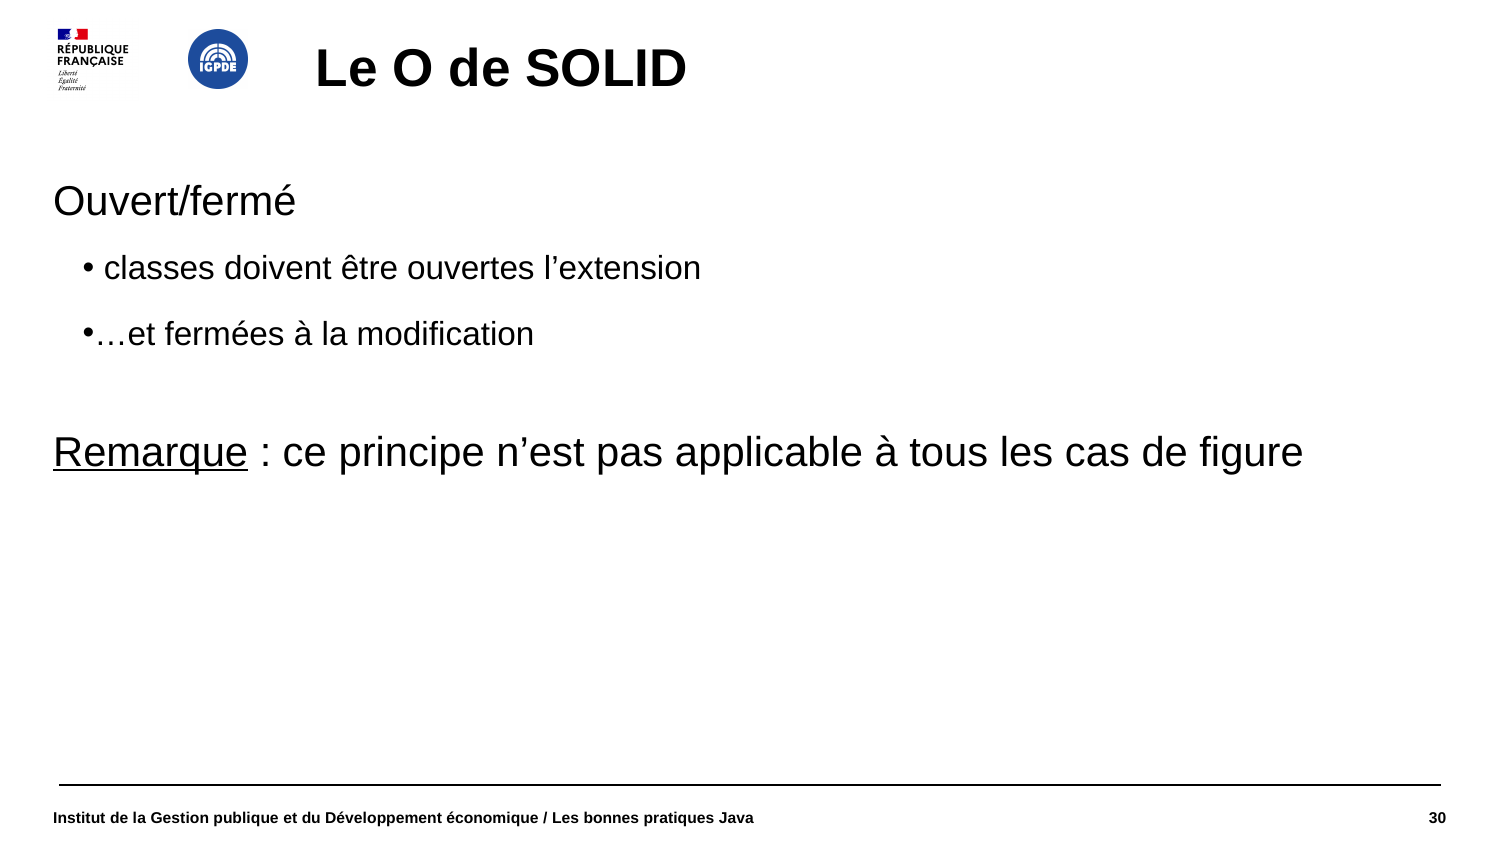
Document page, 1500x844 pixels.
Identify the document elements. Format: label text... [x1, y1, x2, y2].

footer Institut de la Gestion publique et du Développement économique / Les bonnes pratiques Java [53, 787, 780, 844]
slide_number 30 [1224, 787, 1447, 844]
list Ouvert/fermé classes doivent être ouvertes l’extension …et fermées à la modification Remarque : ce principe n’est pas applicable à tous les cas de figure [53, 173, 1422, 570]
picture [47, 18, 139, 101]
picture [188, 29, 248, 89]
title Le O de SOLID [315, 40, 1275, 113]
